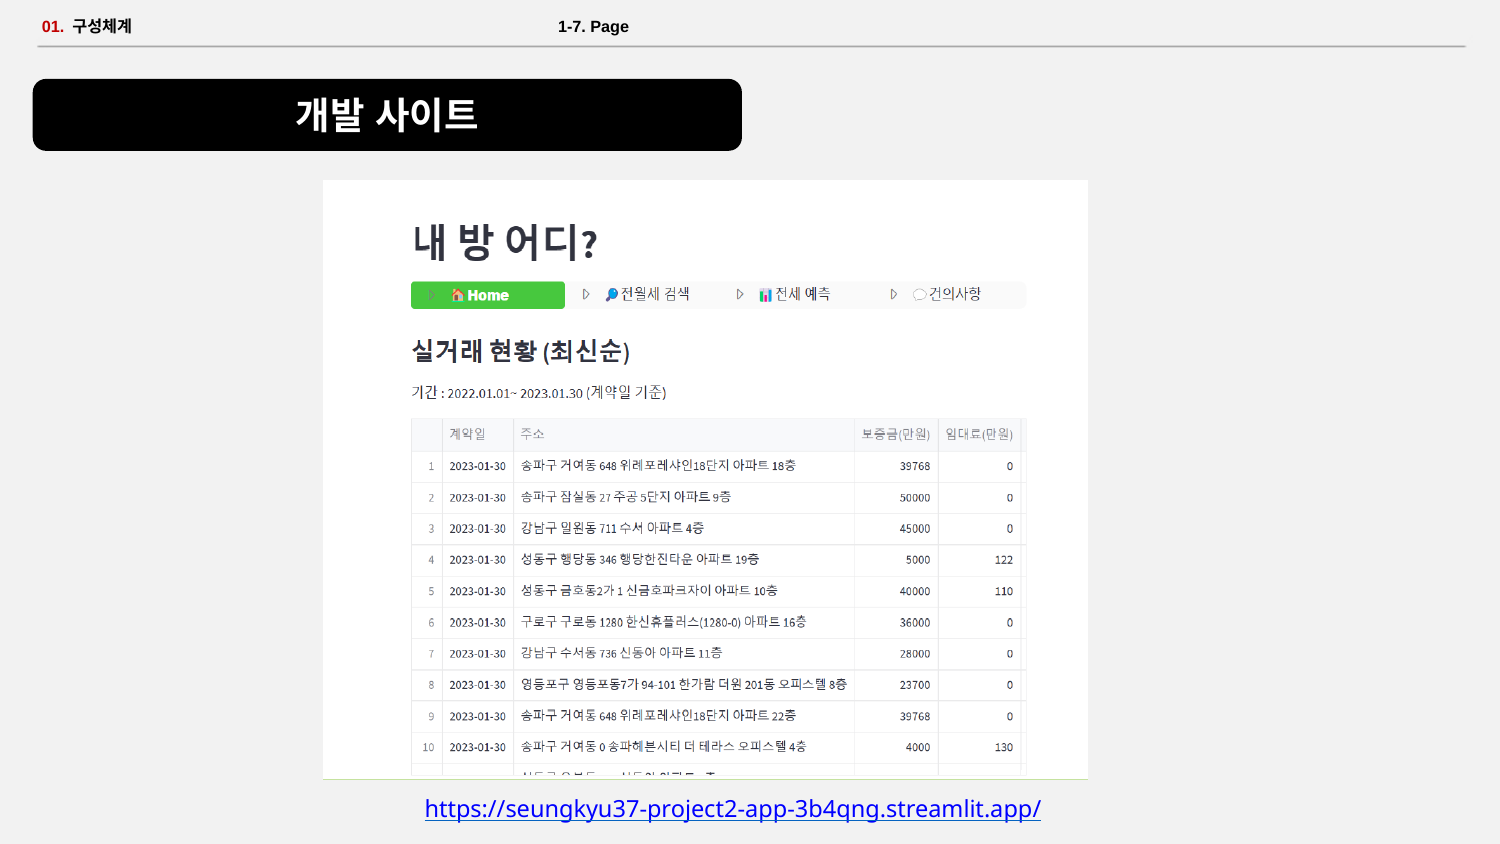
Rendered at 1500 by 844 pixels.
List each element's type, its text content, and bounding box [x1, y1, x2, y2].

text_box 개발 사이트 [32, 78, 742, 151]
text_box https://seungkyu37-project2-app-3b4qng.streamlit.app/ [409, 786, 1089, 834]
picture [0, 0, 1500, 844]
title 01. 구성체계 1-7. Page [26, 8, 1467, 44]
